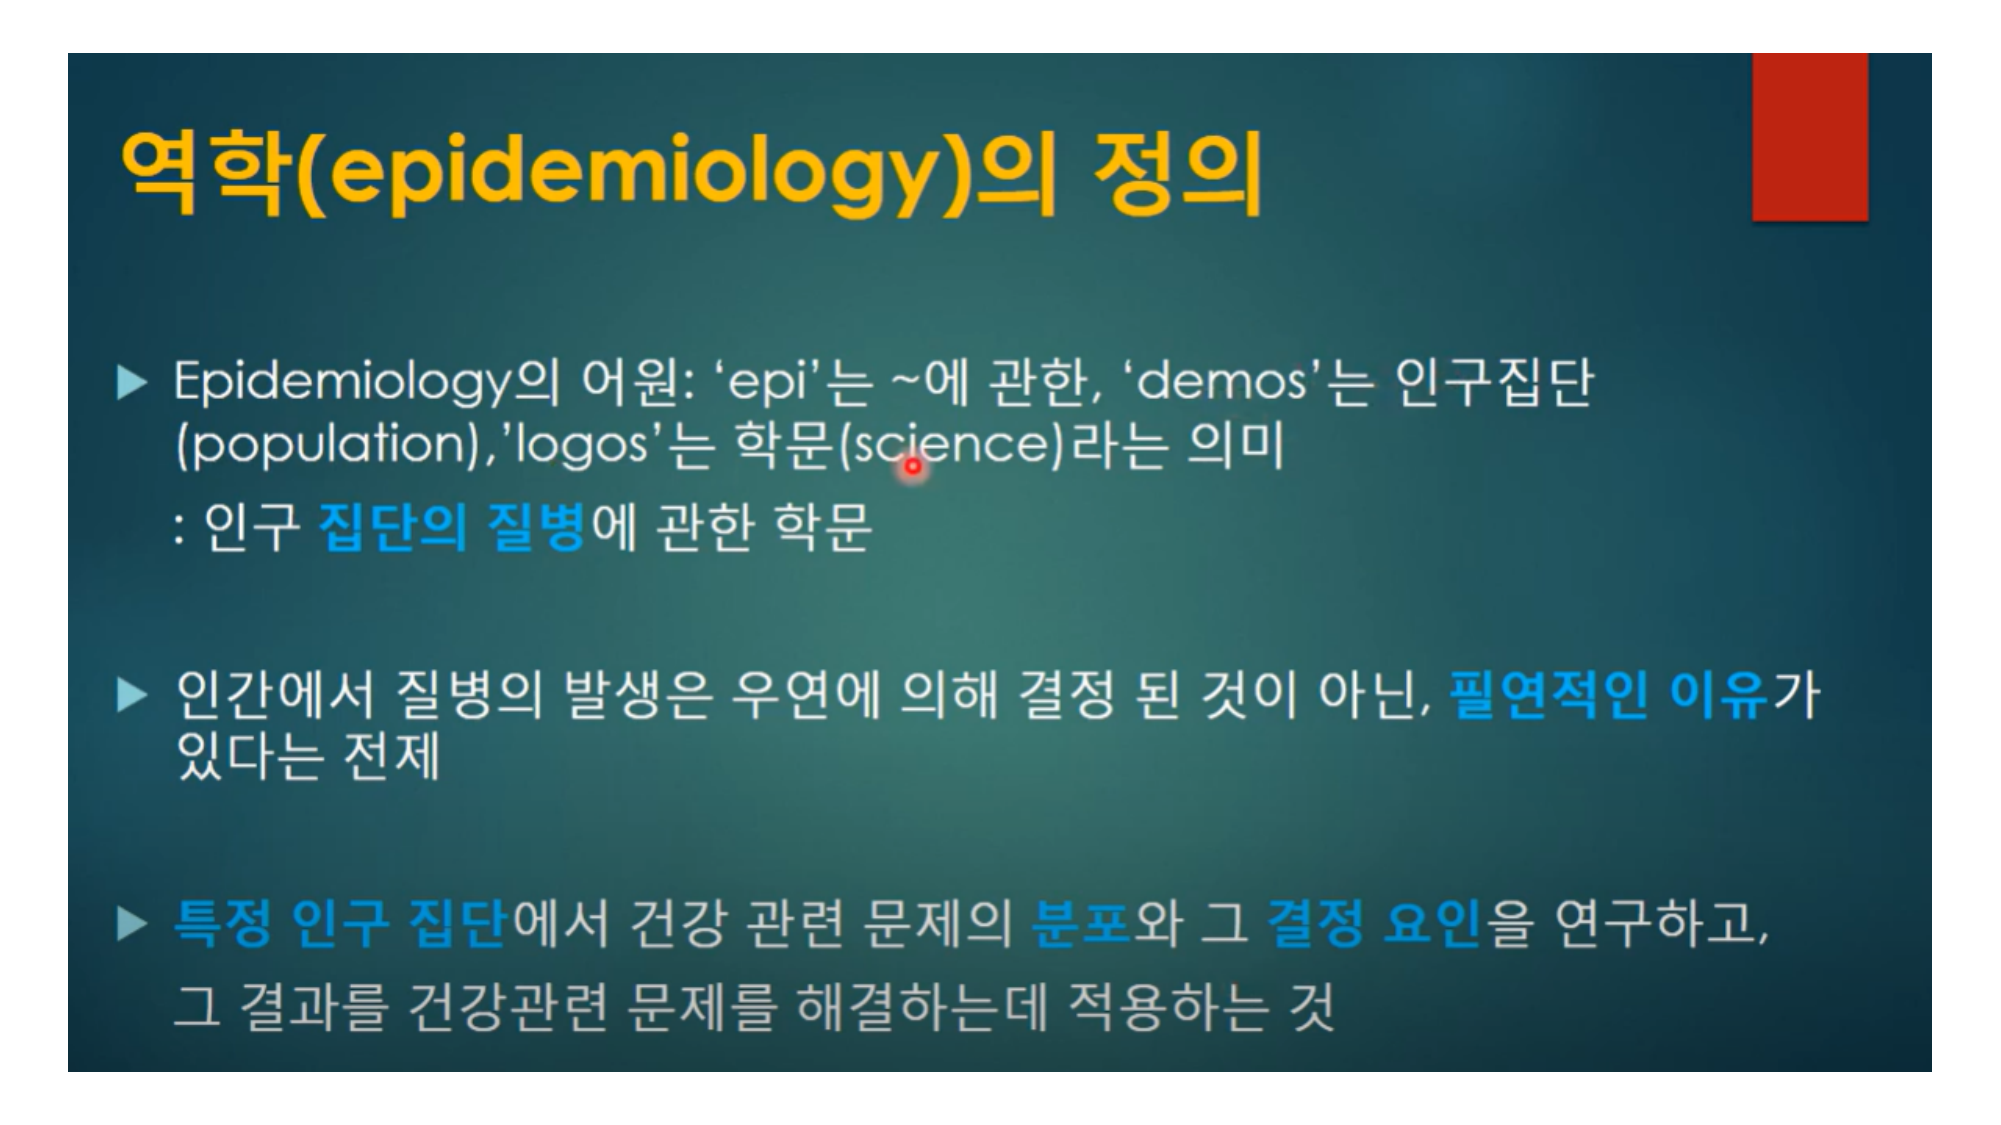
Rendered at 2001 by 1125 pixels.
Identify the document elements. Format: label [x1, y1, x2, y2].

picture [68, 53, 1932, 1072]
